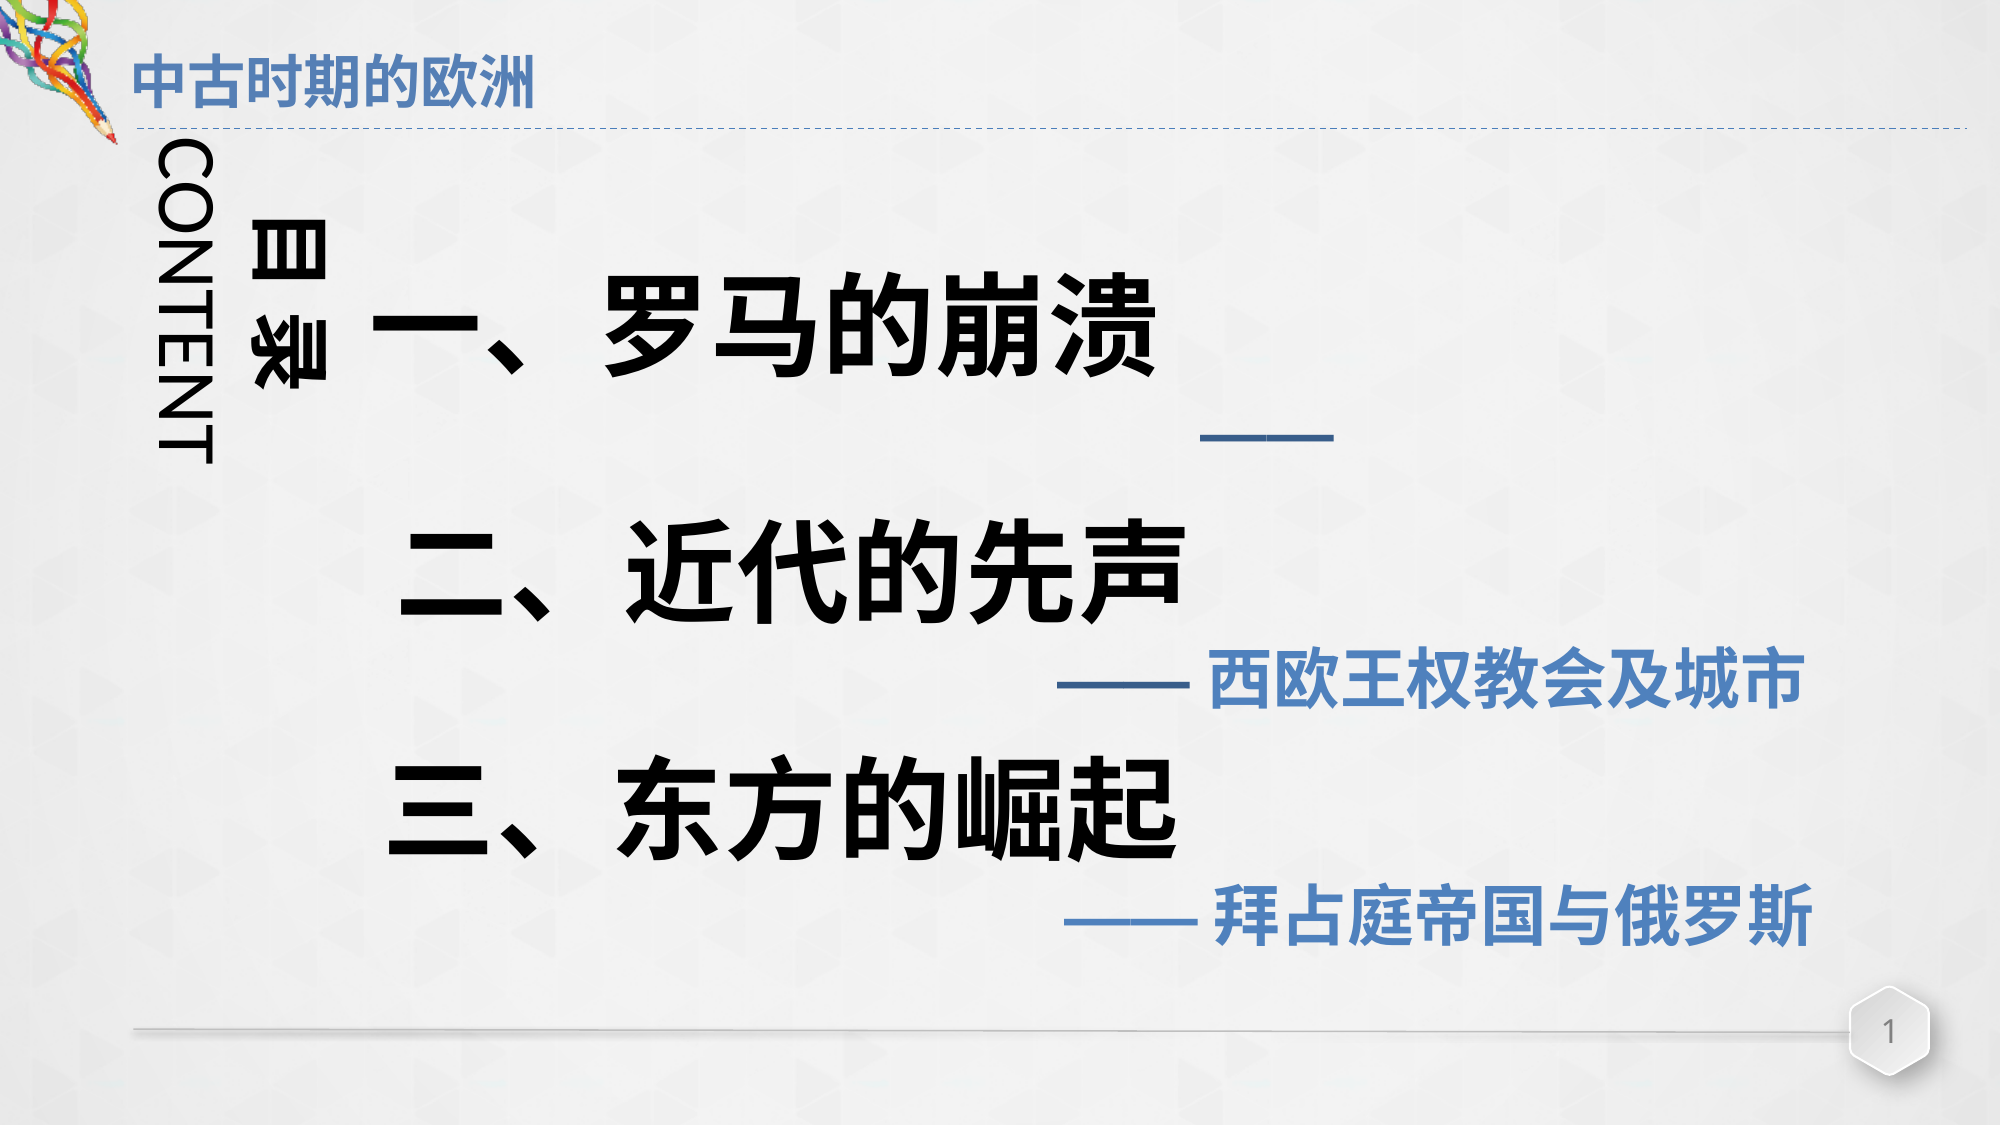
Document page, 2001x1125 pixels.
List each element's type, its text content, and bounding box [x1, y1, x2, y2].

text_box 三、东方的崛起 ——拜占庭帝国与俄罗斯 [370, 732, 1827, 960]
slide_number 1 [1850, 1007, 1930, 1058]
title 中古时期的欧洲 [114, 37, 1840, 123]
picture [0, 0, 2000, 1125]
text_box 目 录 CONTENT [128, 128, 355, 473]
text_box 二、近代的先声 ——西欧王权教会及城市 [383, 495, 1820, 723]
text_box 一、罗马的崩溃 —— [296, 249, 1853, 476]
